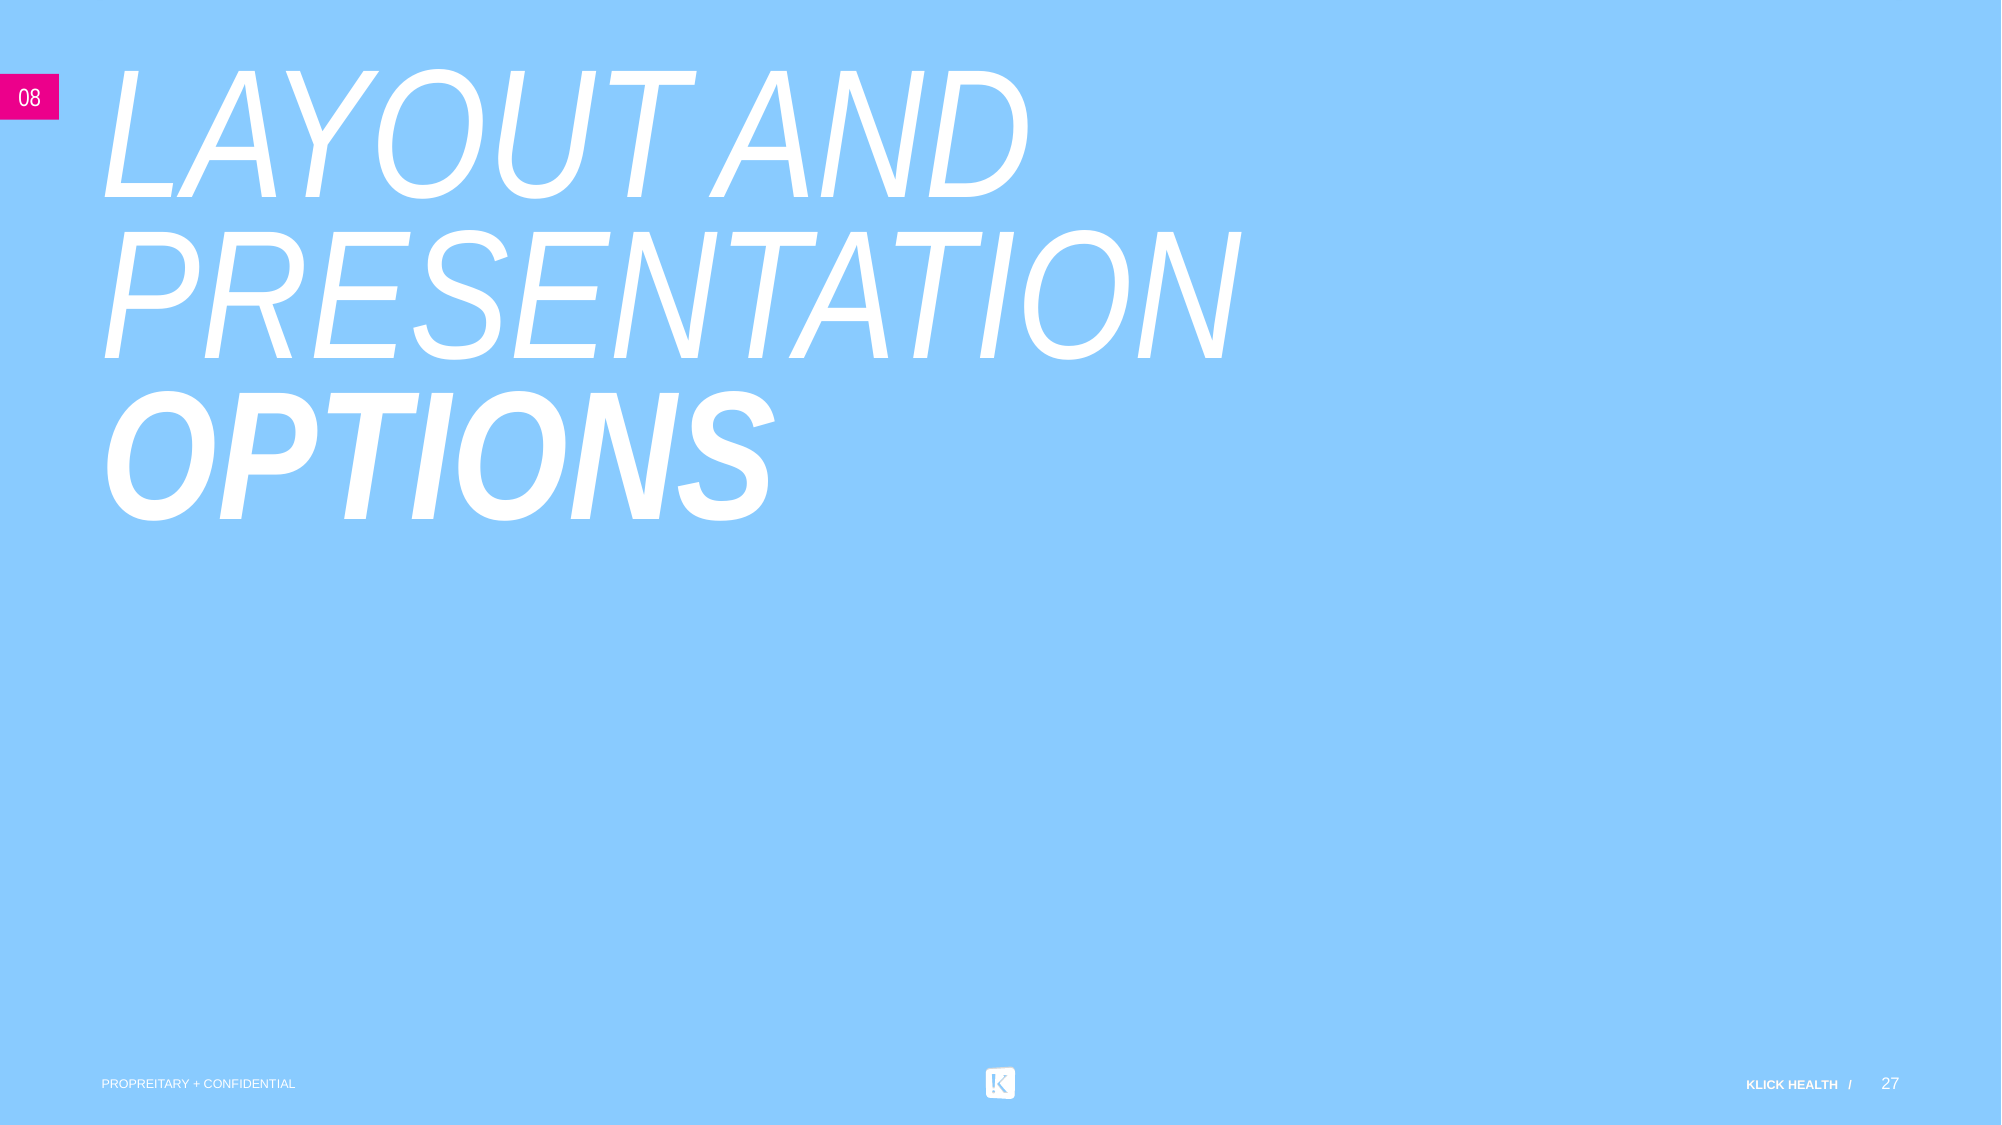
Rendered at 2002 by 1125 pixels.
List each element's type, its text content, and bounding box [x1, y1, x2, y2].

list 08 [0, 73, 59, 120]
slide_number 27 [1860, 1072, 1900, 1094]
title layout and presentation options [100, 73, 1900, 572]
